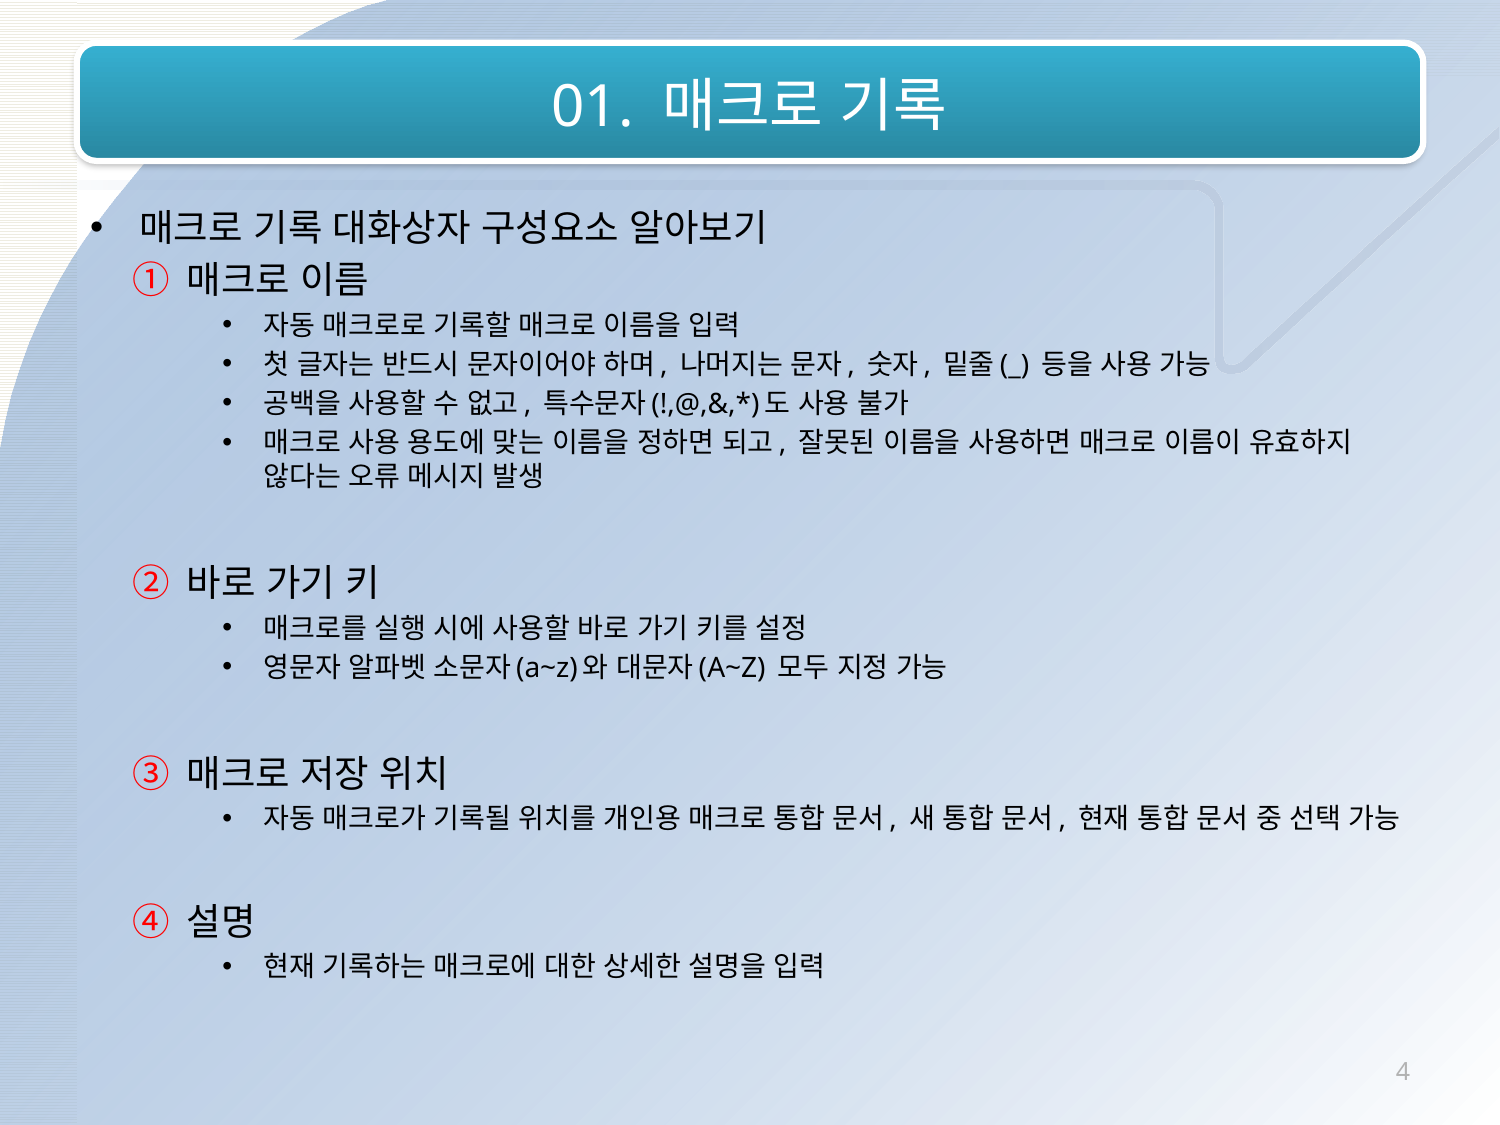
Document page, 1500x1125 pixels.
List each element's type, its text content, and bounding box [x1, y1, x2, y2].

slide_number 4 [1074, 1042, 1425, 1103]
title 01. 매크로 기록 [75, 45, 1424, 161]
list 매크로 기록 대화상자 구성요소 알아보기 ① 매크로 이름 자동 매크로로 기록할 매크로 이름을 입력 첫 글자는 반드시 문자이어야 하며, 나머지는 문자, 숫자, 밑줄(_) 등을 사용 가능 공백을 사용할 수 없고, 특수문자(!,@,&,*)도 사용 불가 매크로 사용 용도에 맞는 이름을 정하면 되고, 잘못된 이름을 사용하면 매크로 이름이 유효하지 않다는 오류 메시지 발생 ② 바로 가기 키 매크로를 실행 시에 사용할 바로 가기 키를 설정 영문자 알파벳 소문자(a~z)와 대문자(A~Z) 모두 지정 가능 ③ 매크로 저장 위치 자동 매크로가 기록될 위치를 개인용 매크로 통합 문서, 새 통합 문서, 현재 통합 문서 중 선택 가능 ④ 설명 현재 기록하는 매크로에 대한 상세한 설명을 입력 [75, 196, 1425, 1005]
